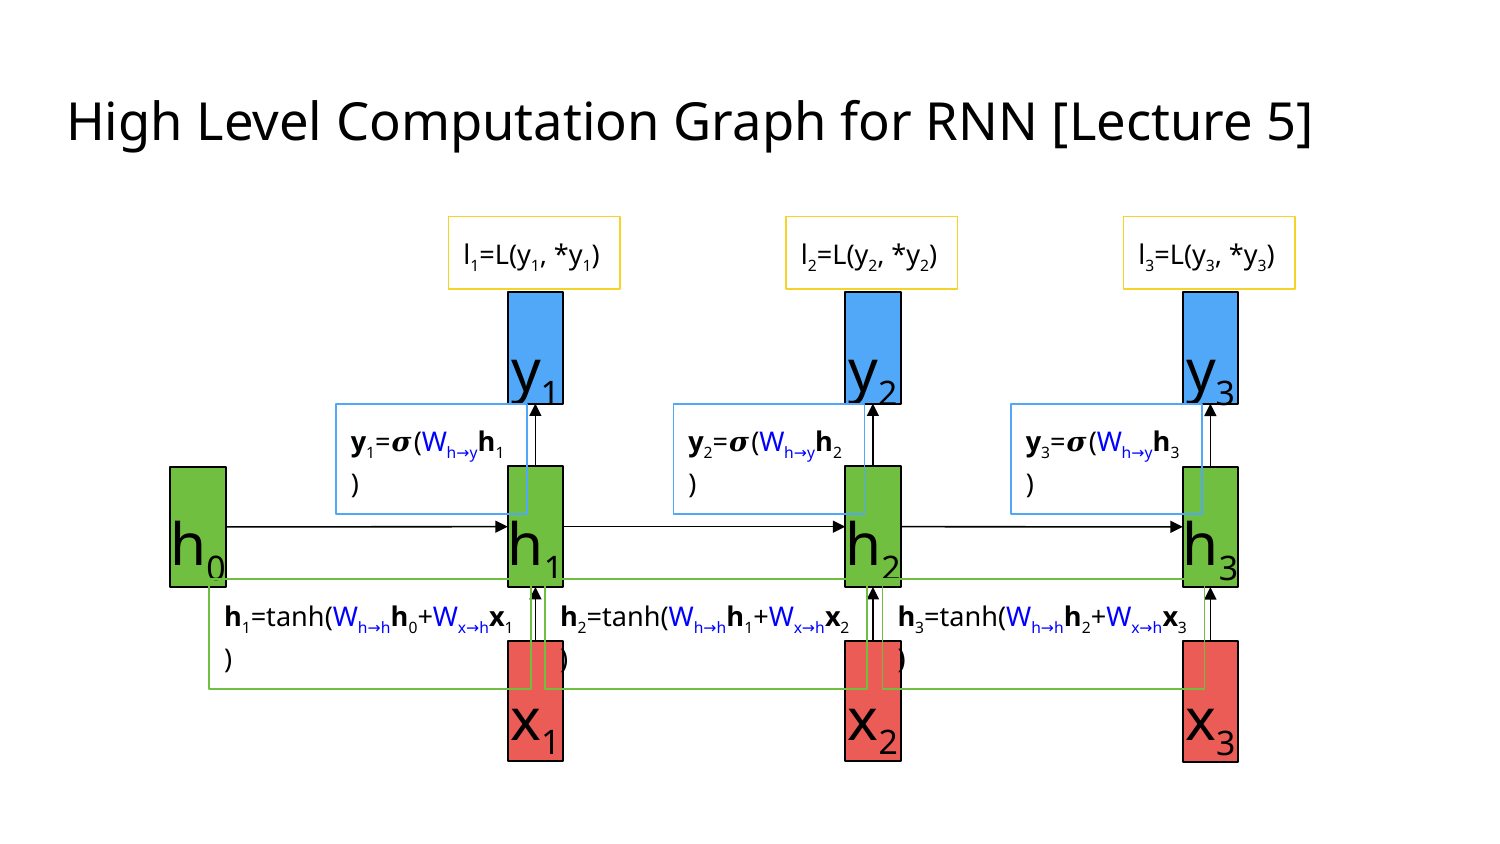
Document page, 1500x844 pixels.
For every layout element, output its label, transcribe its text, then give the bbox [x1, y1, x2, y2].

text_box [1010, 291, 1239, 468]
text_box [673, 291, 901, 468]
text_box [169, 466, 508, 579]
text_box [507, 291, 564, 467]
text_box h1=tanh(Wh→hh0+Wx→hx1) [209, 587, 502, 689]
text_box l1=L(y1, *y1) [448, 216, 621, 290]
text_box y1=𝝈(Wh→yh1) [335, 404, 502, 464]
title High Level Computation Graph for RNN [Lecture 5] [51, 72, 1449, 167]
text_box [507, 640, 1239, 754]
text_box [544, 466, 877, 643]
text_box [882, 466, 1239, 643]
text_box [507, 475, 539, 640]
text_box l2=L(y2, *y2) [785, 216, 958, 290]
text_box l3=L(y3, *y3) [1123, 216, 1296, 290]
